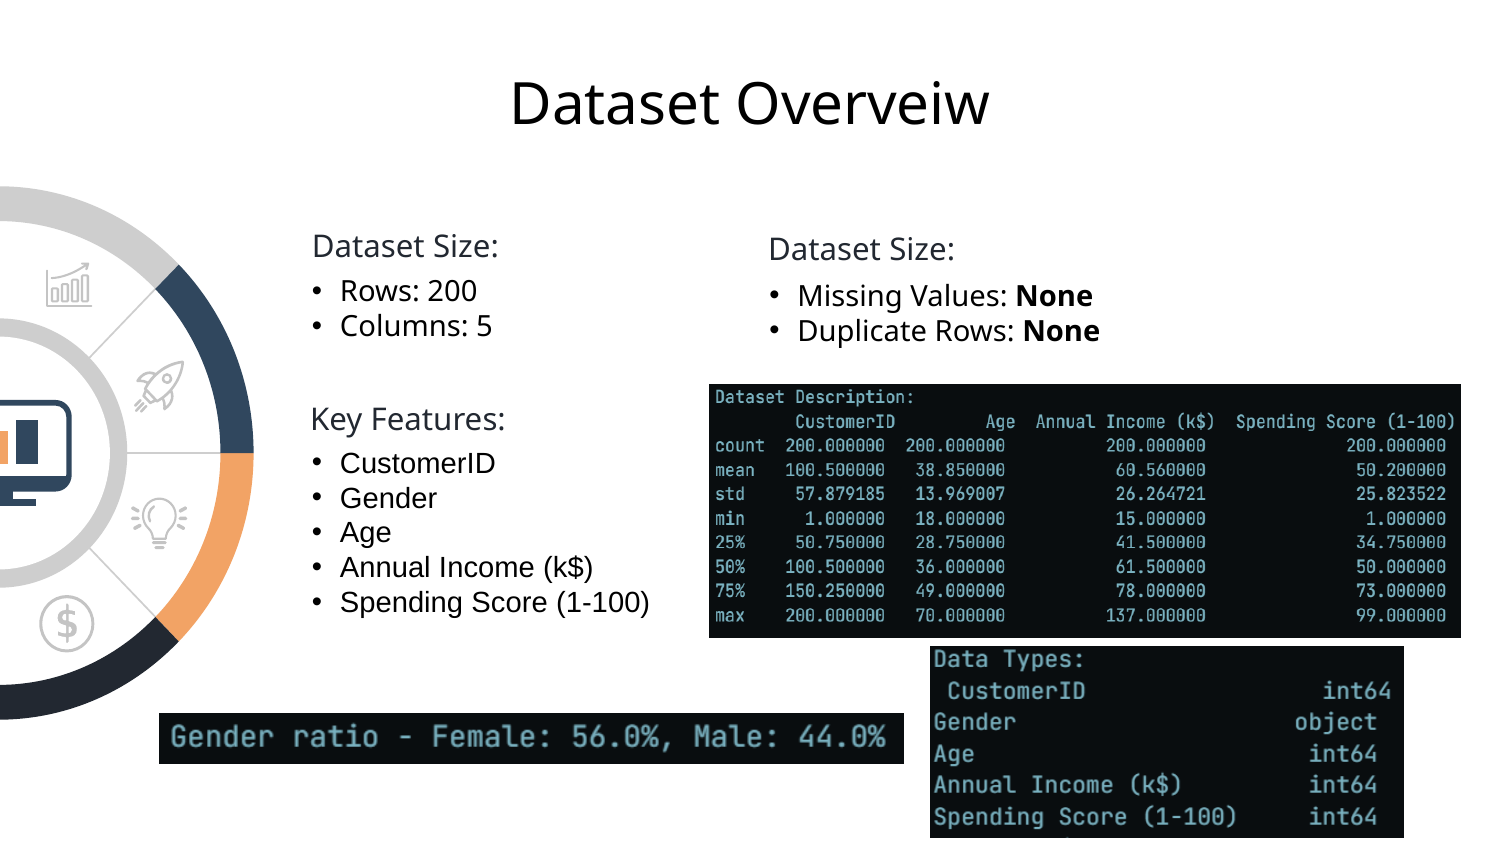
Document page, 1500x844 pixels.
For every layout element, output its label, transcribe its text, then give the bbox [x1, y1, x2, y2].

text_box Missing Values: None Duplicate Rows: None [754, 261, 1357, 367]
picture [930, 646, 1404, 838]
picture [709, 384, 1461, 638]
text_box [0, 185, 254, 720]
text_box Dataset Size: [753, 223, 1062, 273]
picture [159, 713, 905, 764]
text_box CustomerID Gender Age Annual Income (k$) Spending Score (1-100) [296, 428, 703, 633]
text_box Key Features: [295, 392, 604, 443]
text_box Dataset Overveiw [116, 61, 1384, 141]
text_box Rows: 200 Columns: 5 [296, 257, 754, 330]
text_box Dataset Size: [296, 220, 605, 257]
